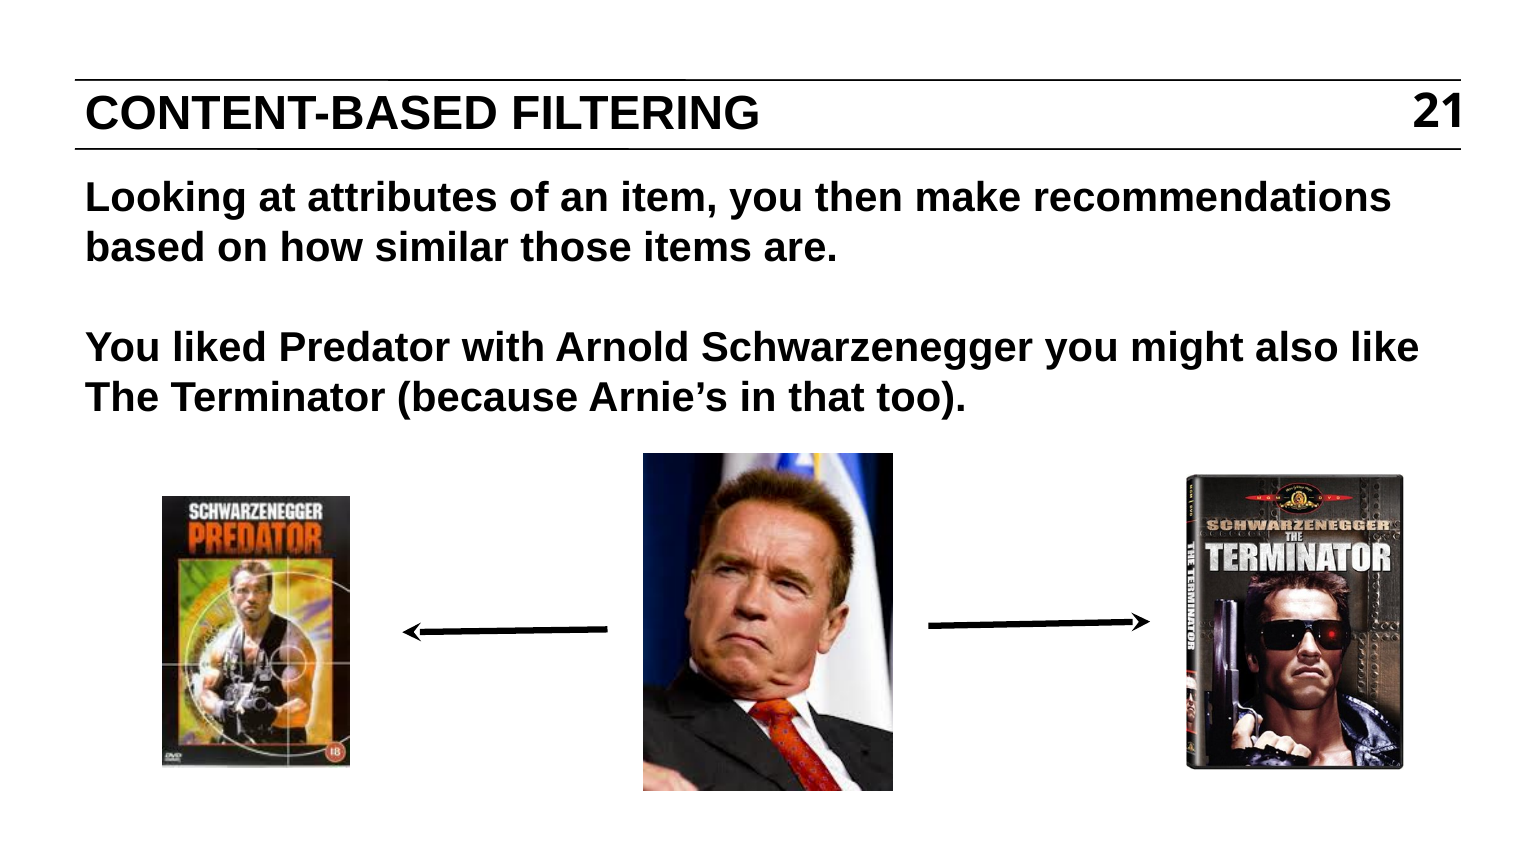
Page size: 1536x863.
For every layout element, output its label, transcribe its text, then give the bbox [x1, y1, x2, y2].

text_box [402, 625, 415, 639]
picture [643, 453, 893, 792]
text_box [1137, 615, 1151, 629]
picture [162, 495, 350, 768]
picture [1185, 474, 1404, 770]
slide_number 21 [1410, 83, 1470, 142]
list Looking at attributes of an item, you then make recommendations based on how similar those items are. You liked Predator with Arnold Schwarzenegger you might also like The Terminator (because Arnie’s in that too). [76, 160, 1460, 823]
title CONTENT-BASED FILTERING [76, 82, 1369, 160]
